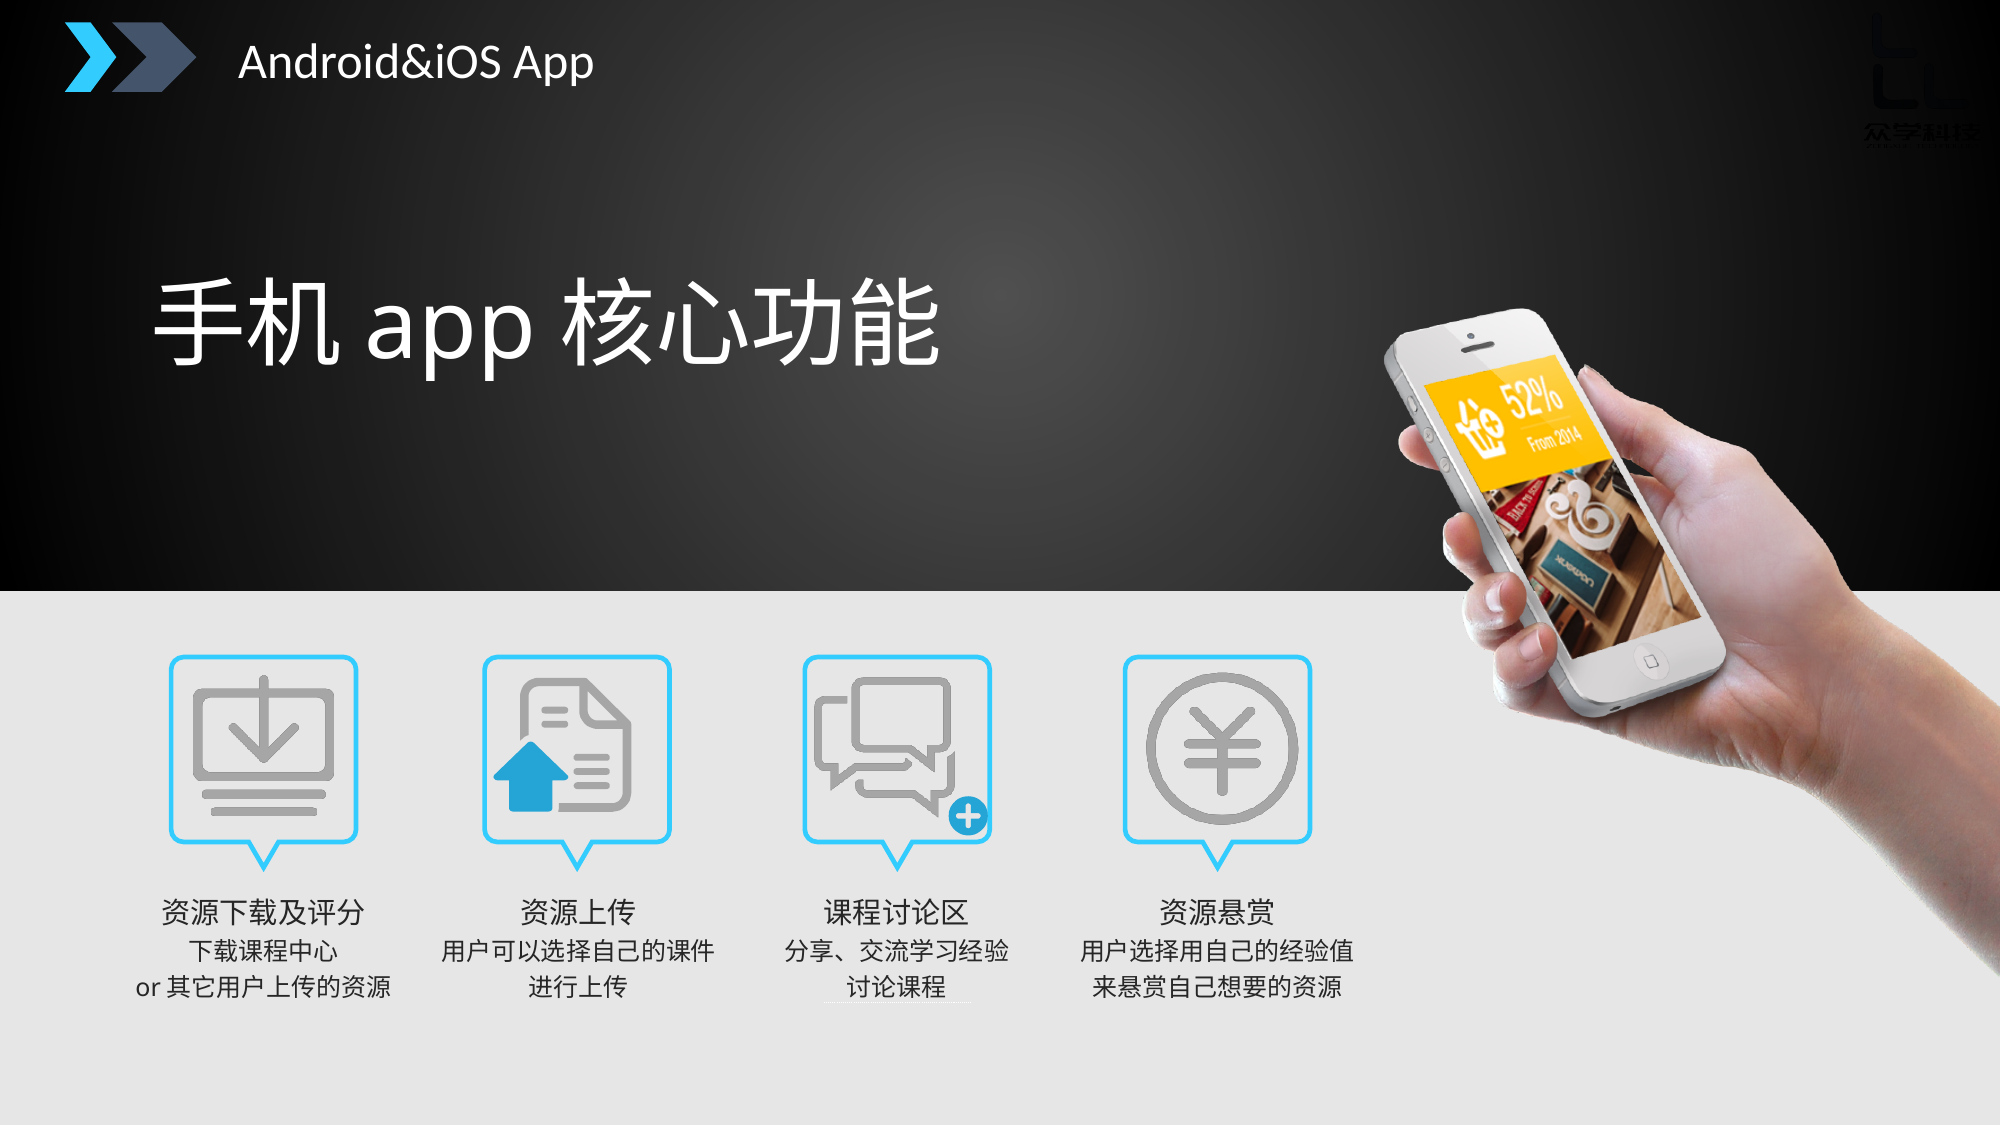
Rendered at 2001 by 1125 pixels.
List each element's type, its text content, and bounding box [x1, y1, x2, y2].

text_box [106, 657, 1375, 1011]
picture [1135, 661, 1309, 835]
picture [804, 667, 964, 827]
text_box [1323, 278, 2000, 994]
text_box Android&iOS App [223, 21, 770, 96]
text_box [493, 677, 632, 812]
text_box [0, 0, 2000, 591]
picture [193, 675, 334, 816]
text_box 手机app核心功能 [135, 254, 958, 385]
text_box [64, 22, 197, 92]
